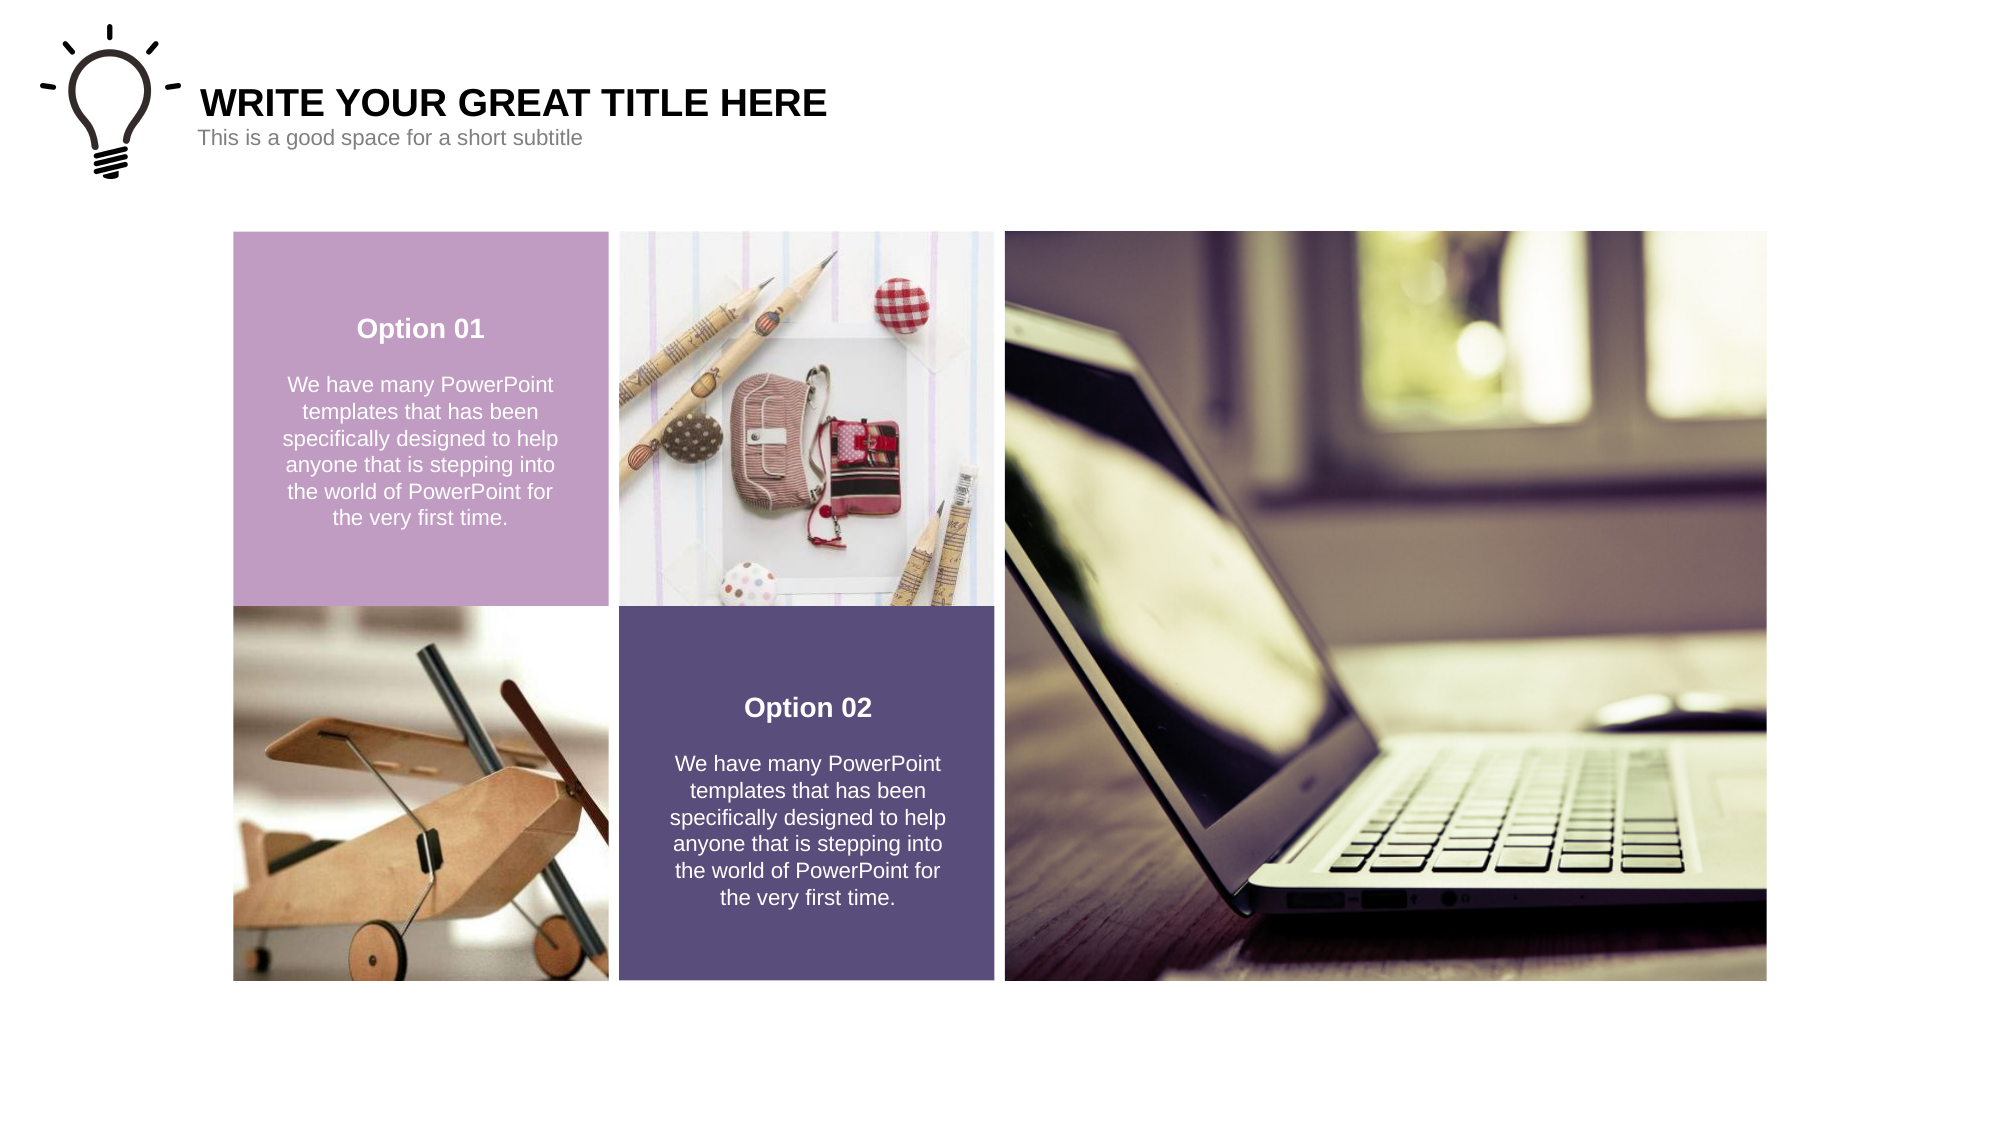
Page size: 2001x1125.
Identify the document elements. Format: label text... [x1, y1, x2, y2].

text_box [619, 606, 995, 981]
text_box Option 02 We have many PowerPoint templates that has been specifically designed to help anyone that is stepping into the world of PowerPoint for the very first time. [658, 689, 958, 910]
text_box Option 01 We have many PowerPoint templates that has been specifically designed to help anyone that is stepping into the world of PowerPoint for the very first time. [271, 310, 571, 531]
text_box [1004, 231, 1767, 981]
text_box This is a good space for a short subtitle [187, 115, 600, 158]
text_box [233, 231, 609, 606]
text_box [233, 606, 609, 981]
text_box WRITE YOUR GREAT TITLE HERE [187, 70, 843, 132]
text_box [619, 231, 995, 606]
picture [39, 23, 182, 180]
